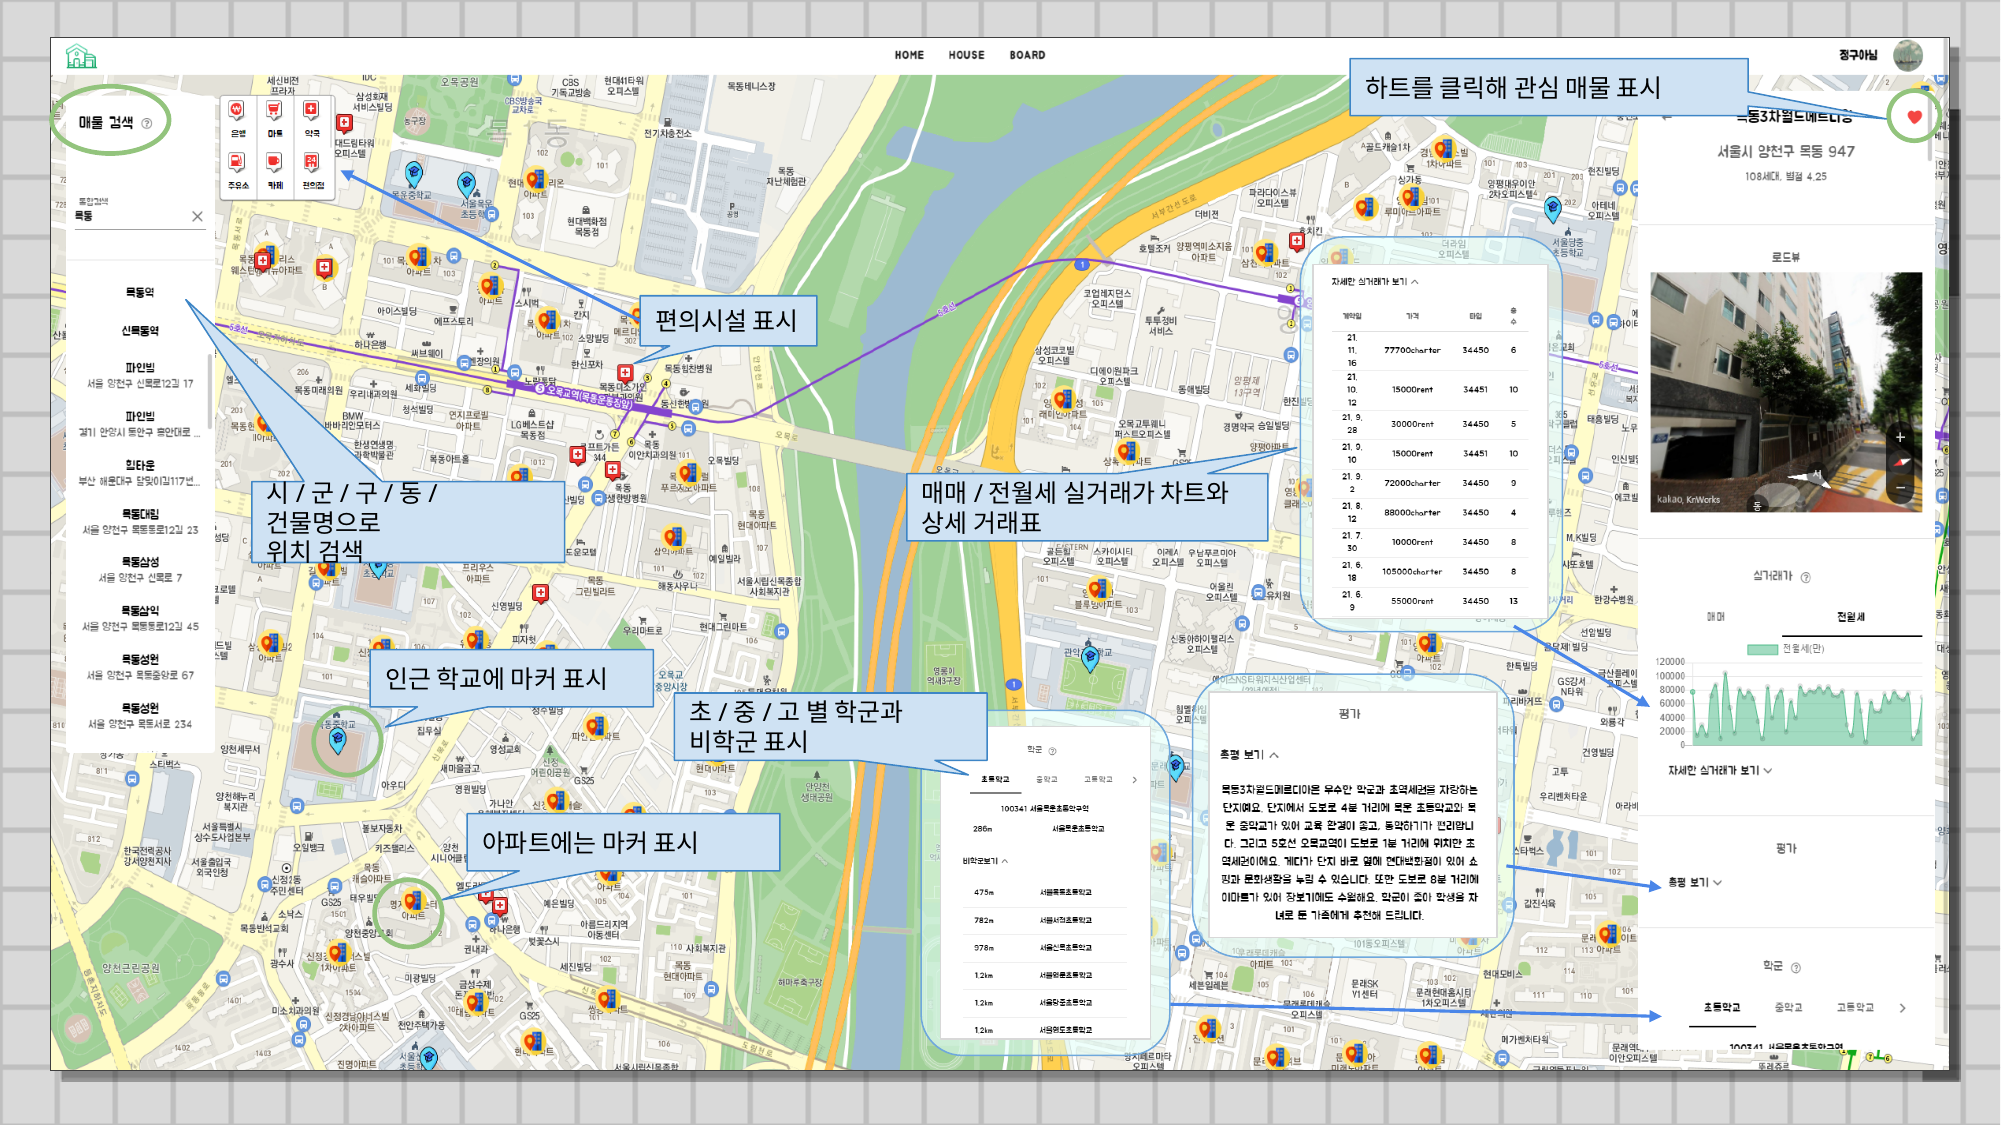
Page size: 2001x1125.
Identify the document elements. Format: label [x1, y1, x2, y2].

text_box [1506, 865, 1663, 889]
text_box [1513, 625, 1651, 708]
picture [0, 0, 2001, 1125]
text_box [340, 169, 641, 322]
text_box [1169, 1004, 1663, 1017]
